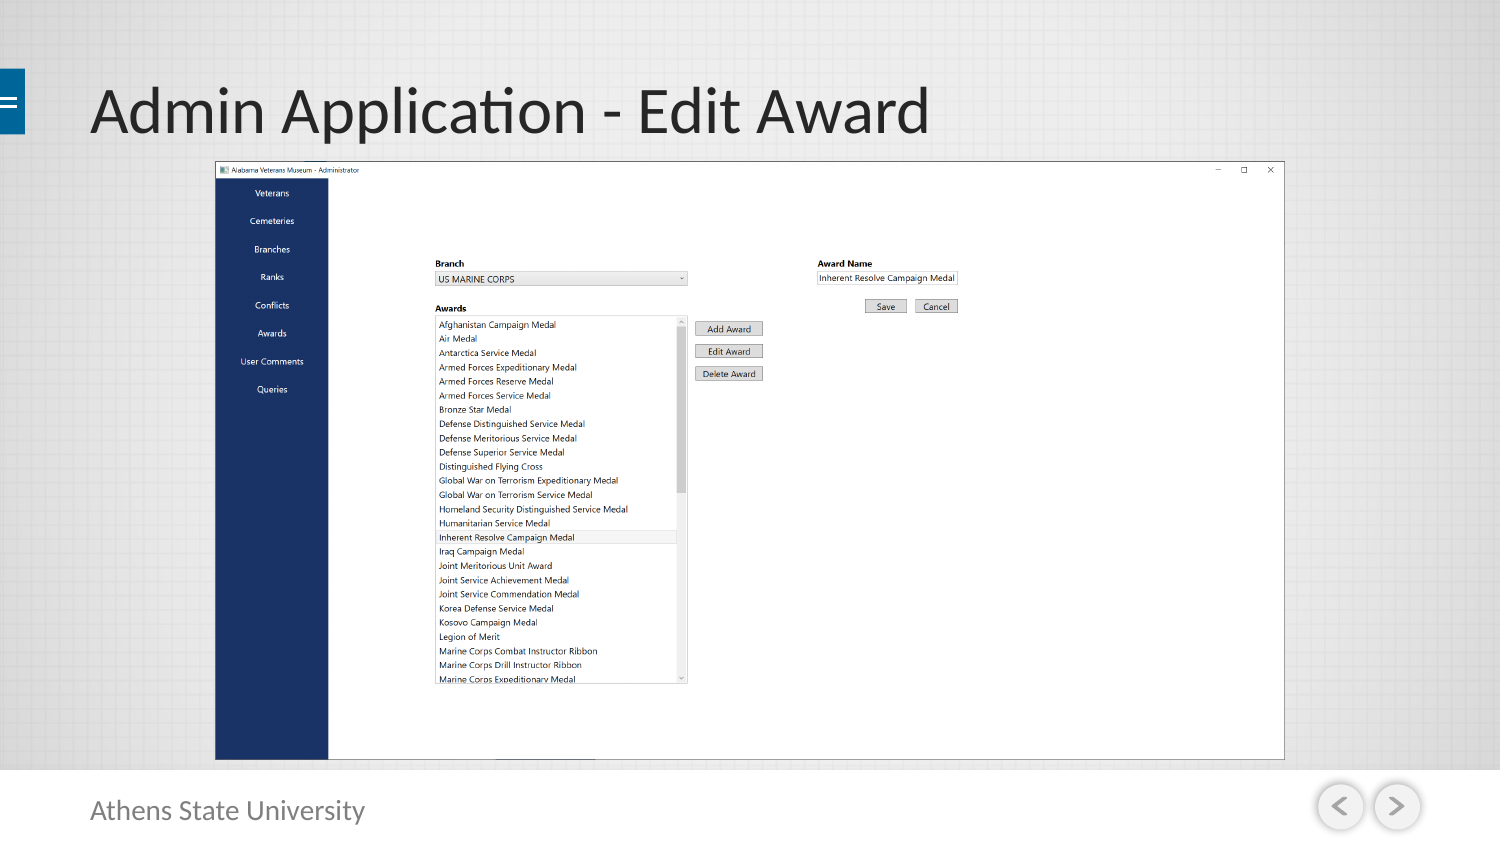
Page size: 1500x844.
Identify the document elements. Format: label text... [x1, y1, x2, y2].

picture [0, 0, 1500, 770]
title Admin Application - Edit Award [75, 71, 1425, 142]
footer Athens State University [75, 784, 1163, 833]
